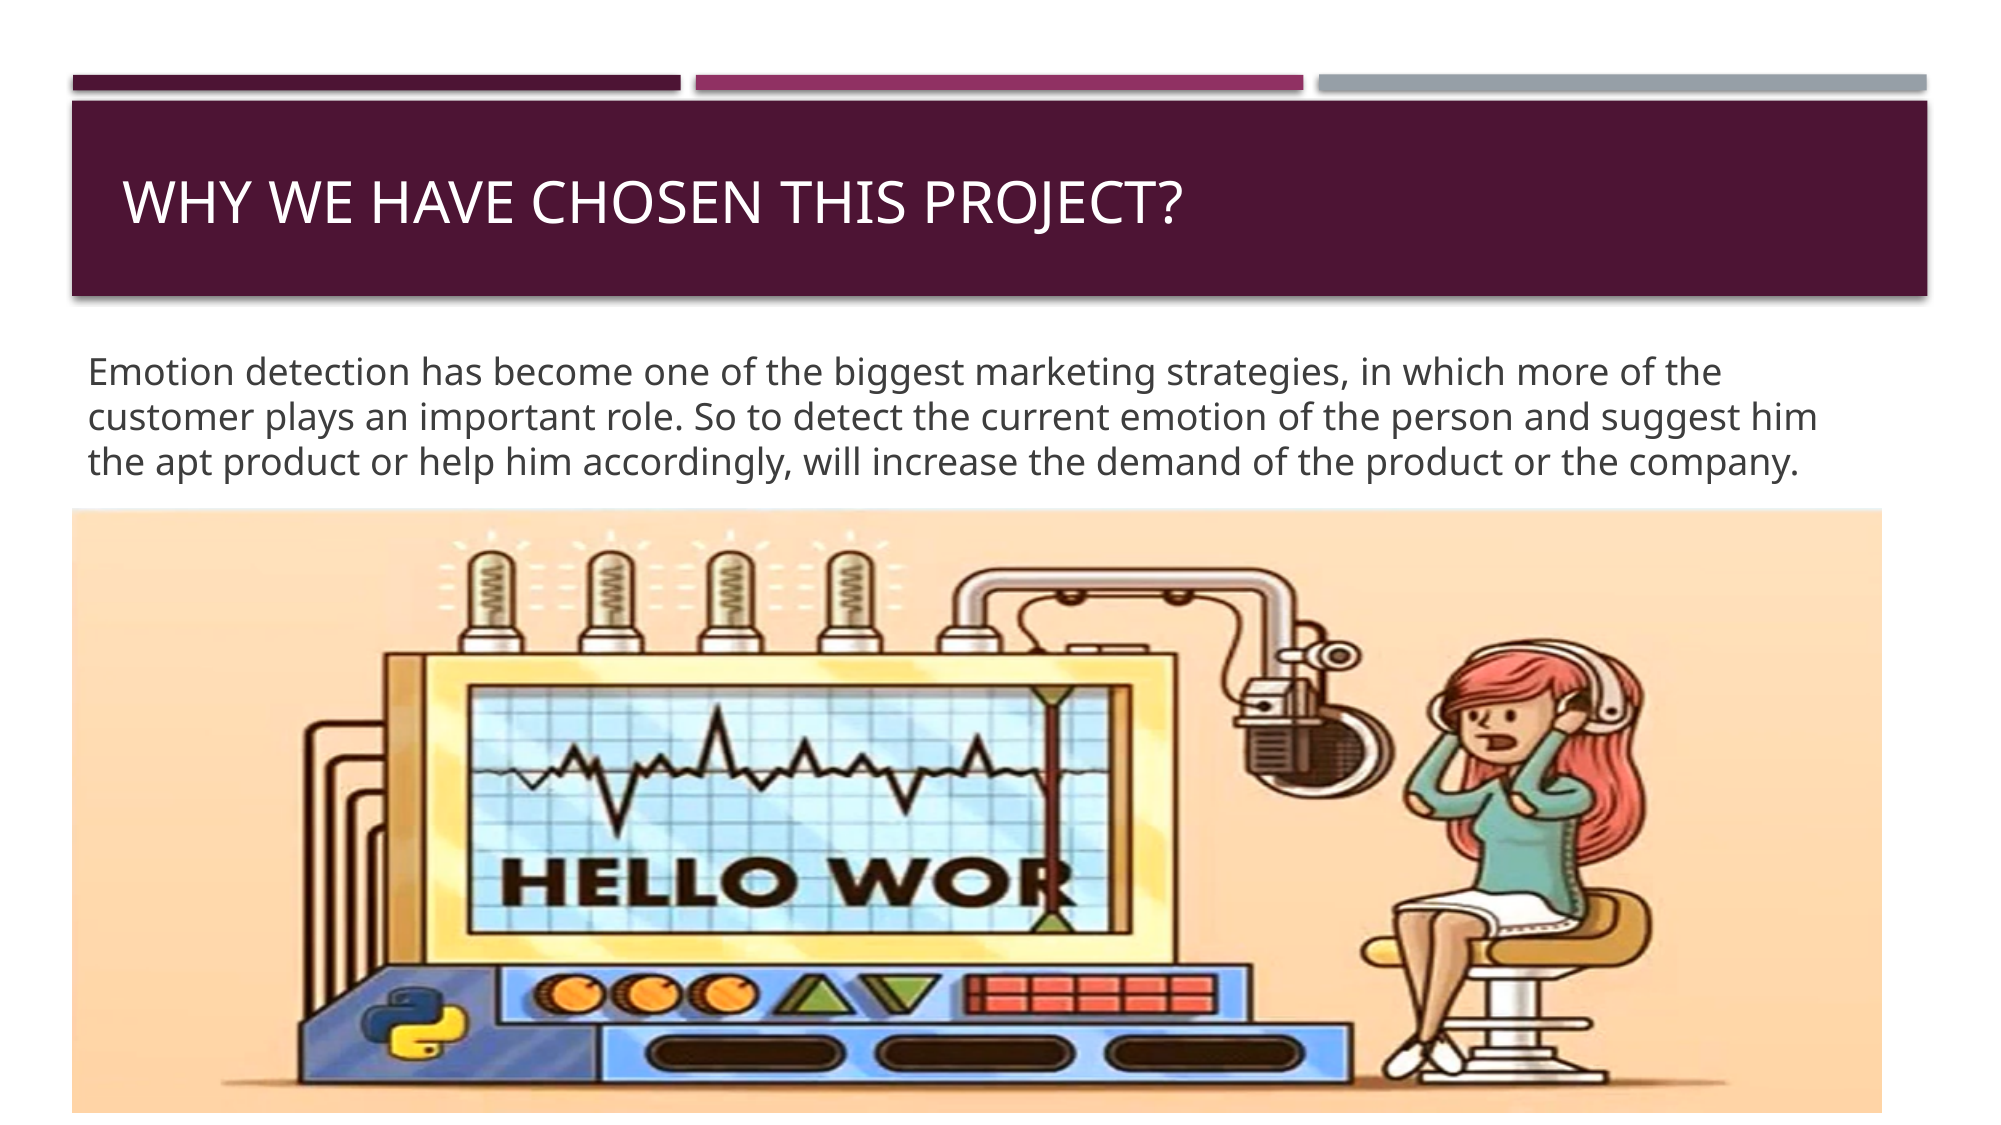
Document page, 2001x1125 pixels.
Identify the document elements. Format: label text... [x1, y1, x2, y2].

list Emotion detection has become one of the biggest marketing strategies, in which more of the customer plays an important role. So to detect the current emotion of the person and suggest him the apt product or help him accordingly, will increase the demand of the product or the company. [72, 303, 1840, 508]
title WHY WE HAVE CHOSEN THIS PROJECT? [107, 76, 1917, 244]
picture [71, 508, 1883, 1114]
